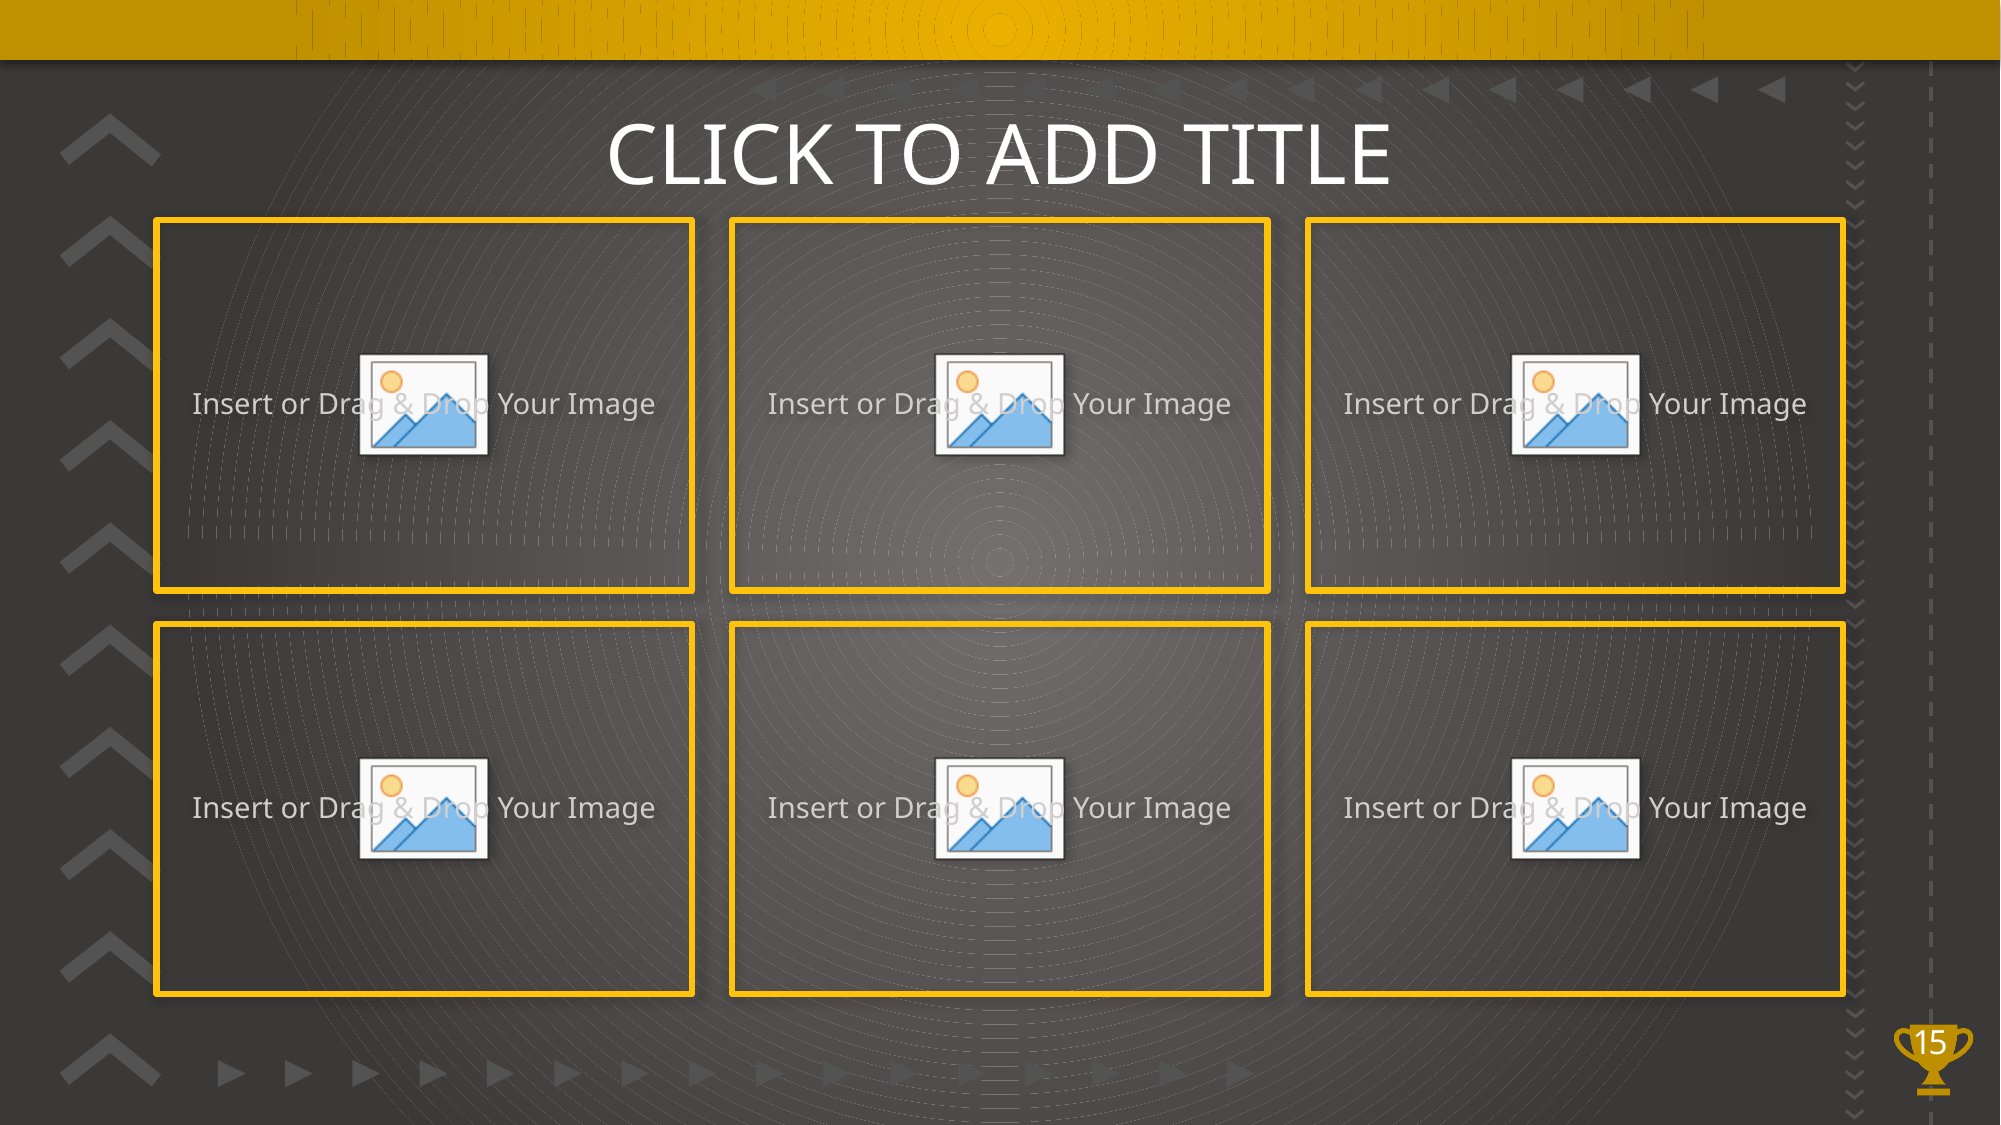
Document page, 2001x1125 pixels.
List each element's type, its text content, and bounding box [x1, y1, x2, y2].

title CLICK TO ADD TITLE [0, 59, 2000, 257]
picture [735, 223, 1265, 588]
picture [1889, 1015, 1978, 1105]
picture [159, 626, 689, 991]
picture [1311, 626, 1841, 991]
slide_number 15 [1512, 1014, 1963, 1074]
picture [159, 223, 689, 588]
picture [735, 626, 1265, 991]
picture [1311, 223, 1841, 588]
